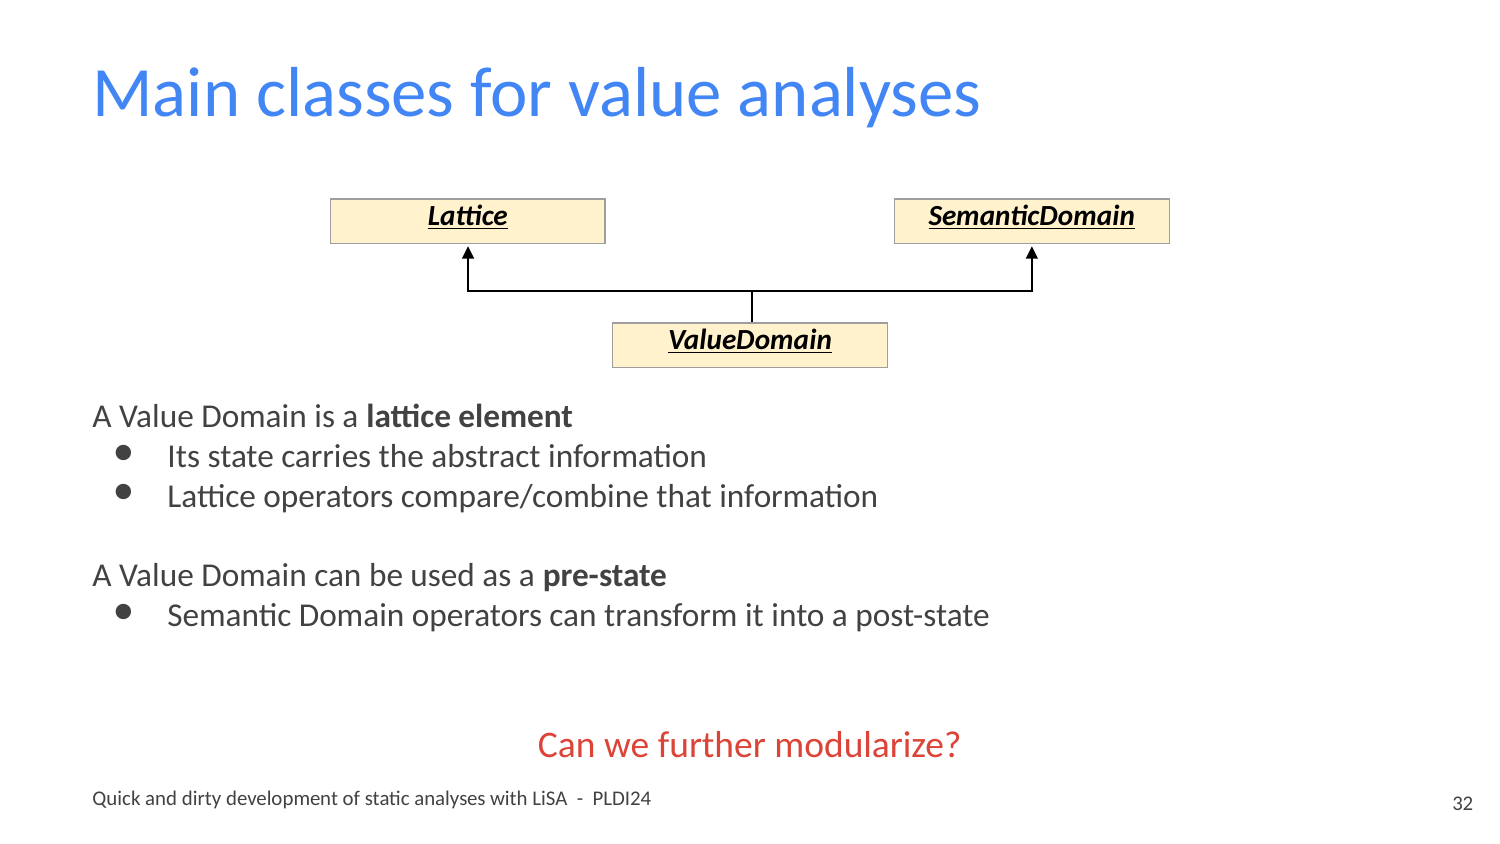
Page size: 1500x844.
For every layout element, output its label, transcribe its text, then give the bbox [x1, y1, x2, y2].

table_header Lattice [331, 200, 604, 243]
table_header SemanticDomain [895, 200, 1169, 243]
slide_number ‹#› [1398, 770, 1489, 835]
text_box Can we further modularize? [169, 704, 1331, 767]
text_box A Value Domain is a lattice element Its state carries the abstract information Lattice operators compare/combine that information A Value Domain can be used as a pre-state Semantic Domain operators can transform it into a post-state [77, 378, 1019, 690]
table_header ValueDomain [613, 331, 887, 367]
title Main classes for value analyses [77, 19, 1427, 146]
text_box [467, 246, 1033, 323]
